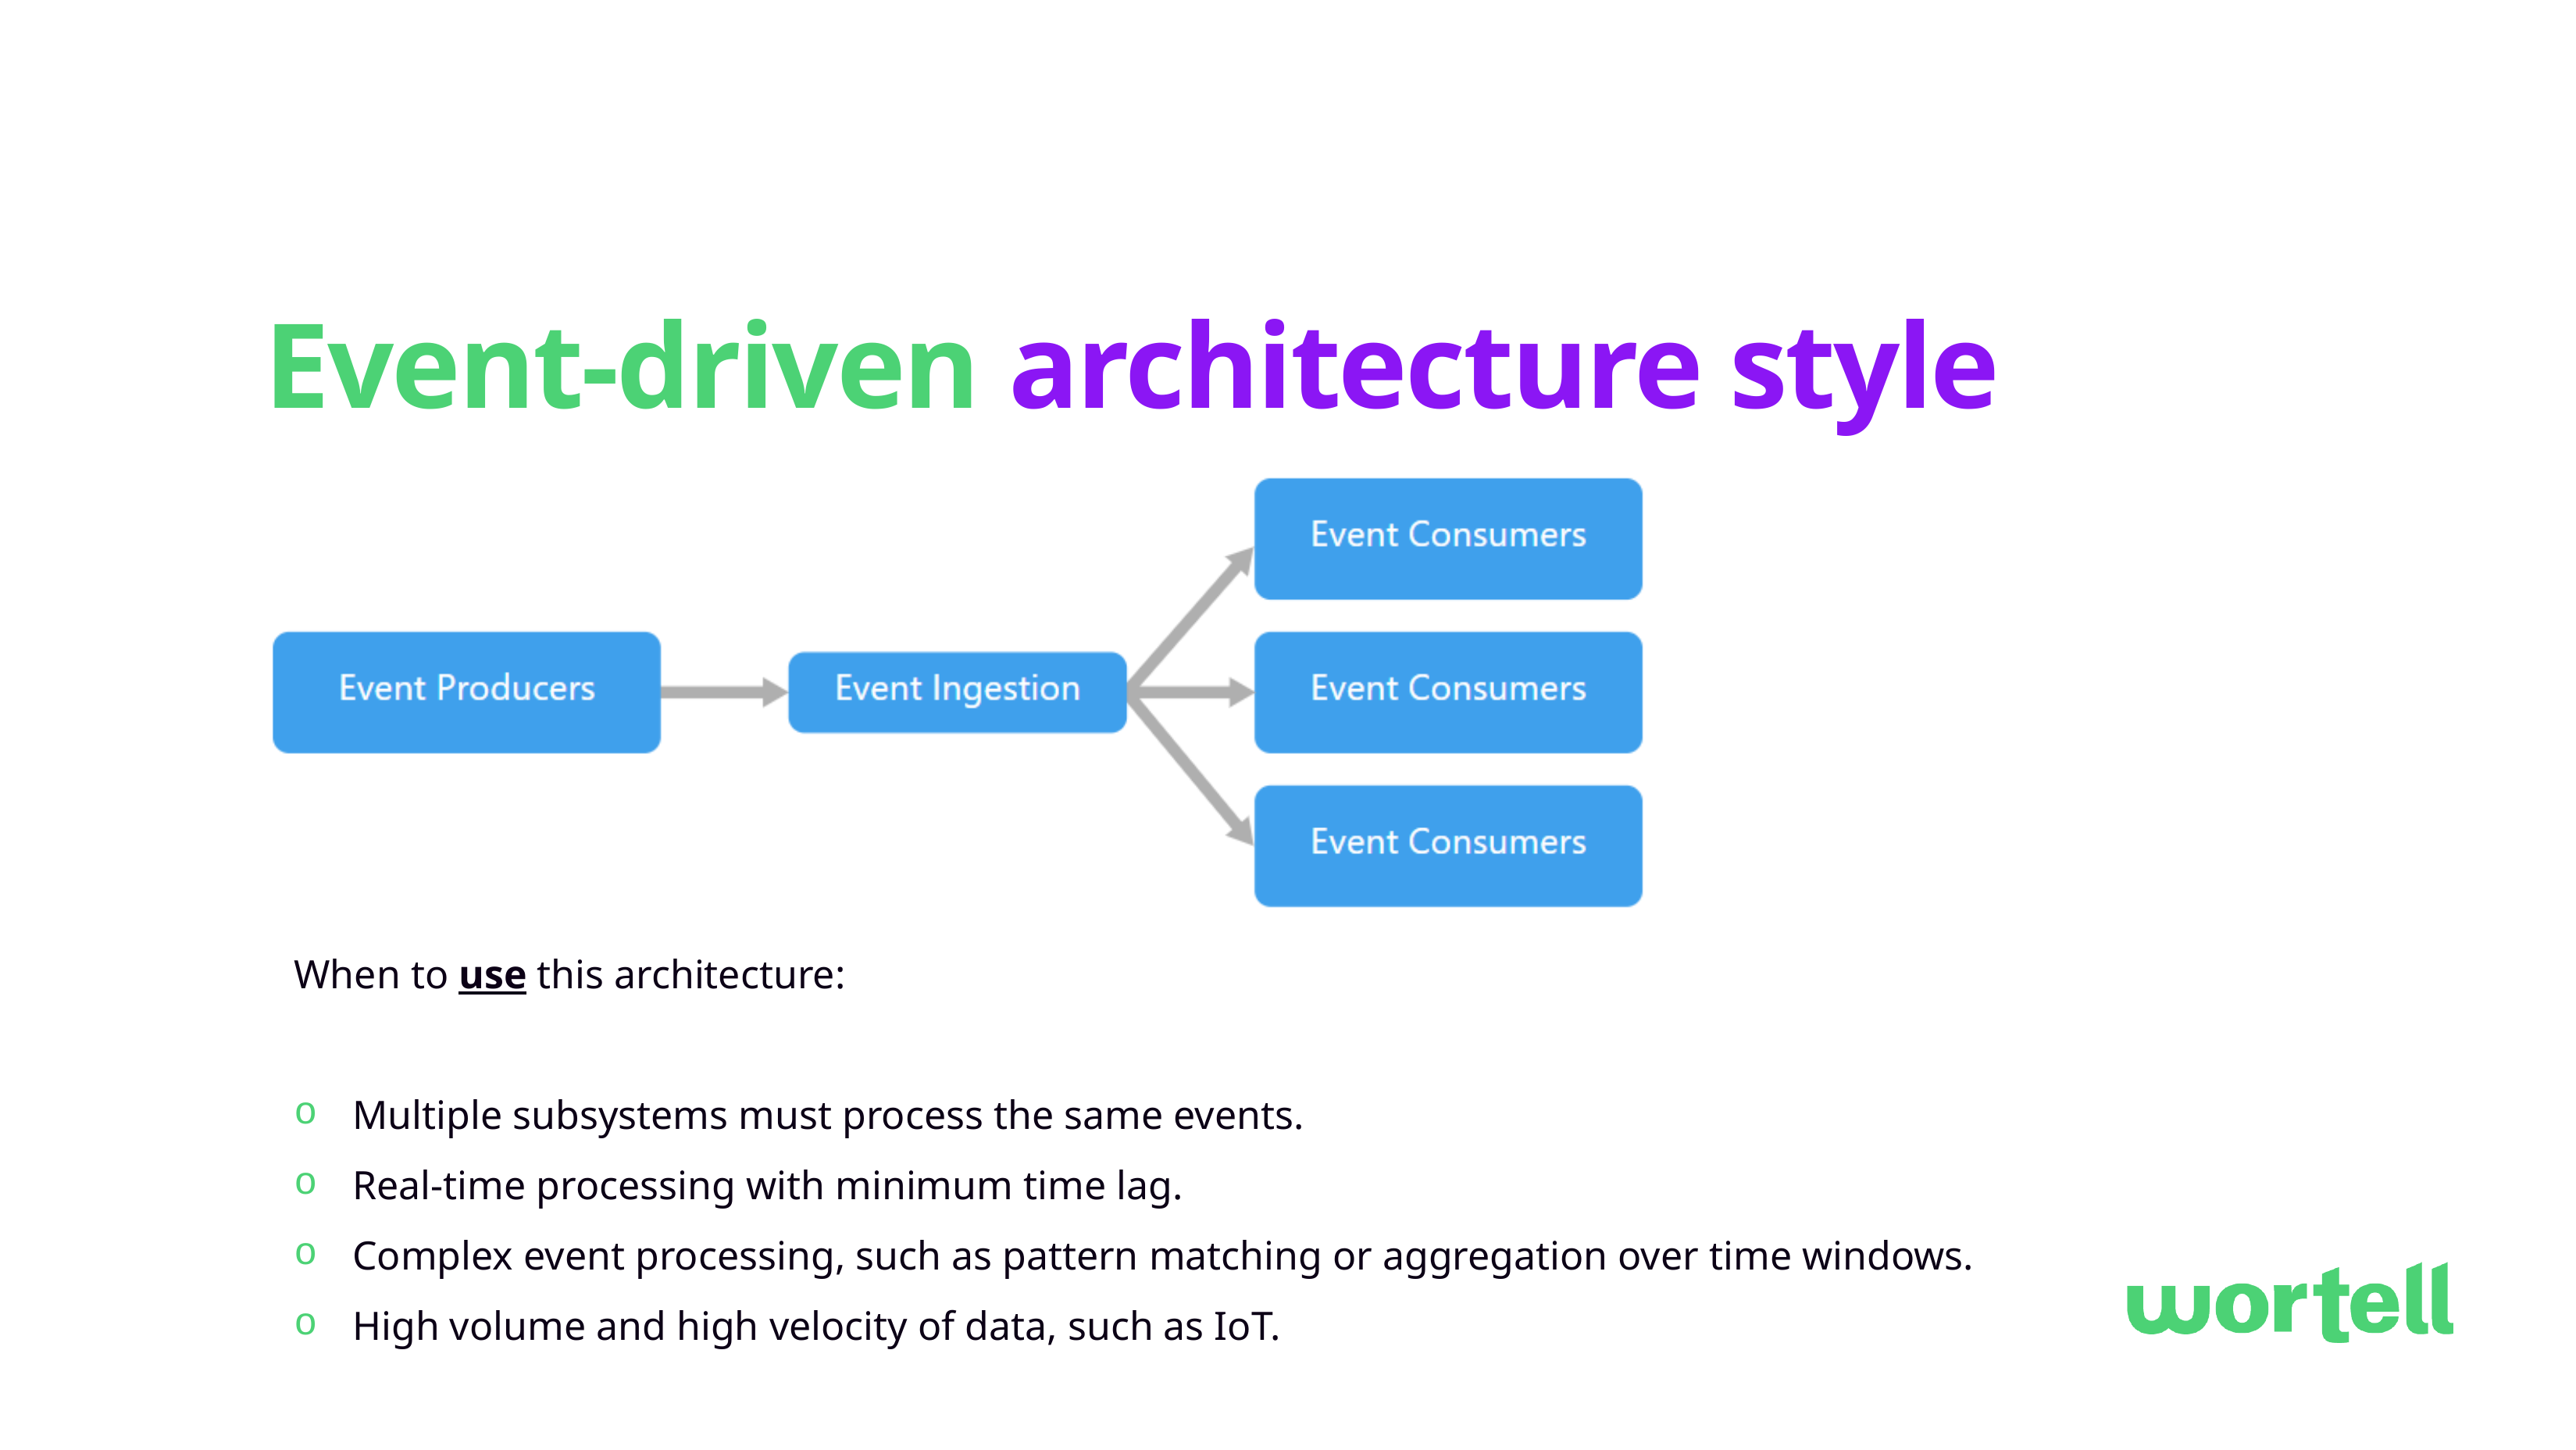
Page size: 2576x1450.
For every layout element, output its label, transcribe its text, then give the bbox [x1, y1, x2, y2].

picture [2127, 1262, 2453, 1343]
title Event-driven architecture style [252, 285, 2054, 462]
list When to use this architecture: Multiple subsystems must process the same events. Real-time processing with minimum time lag. Complex event processing, such as pattern matching or aggregation over time windows. High volume and high velocity of data, such as IoT. [282, 920, 2083, 1409]
picture [252, 438, 1725, 942]
